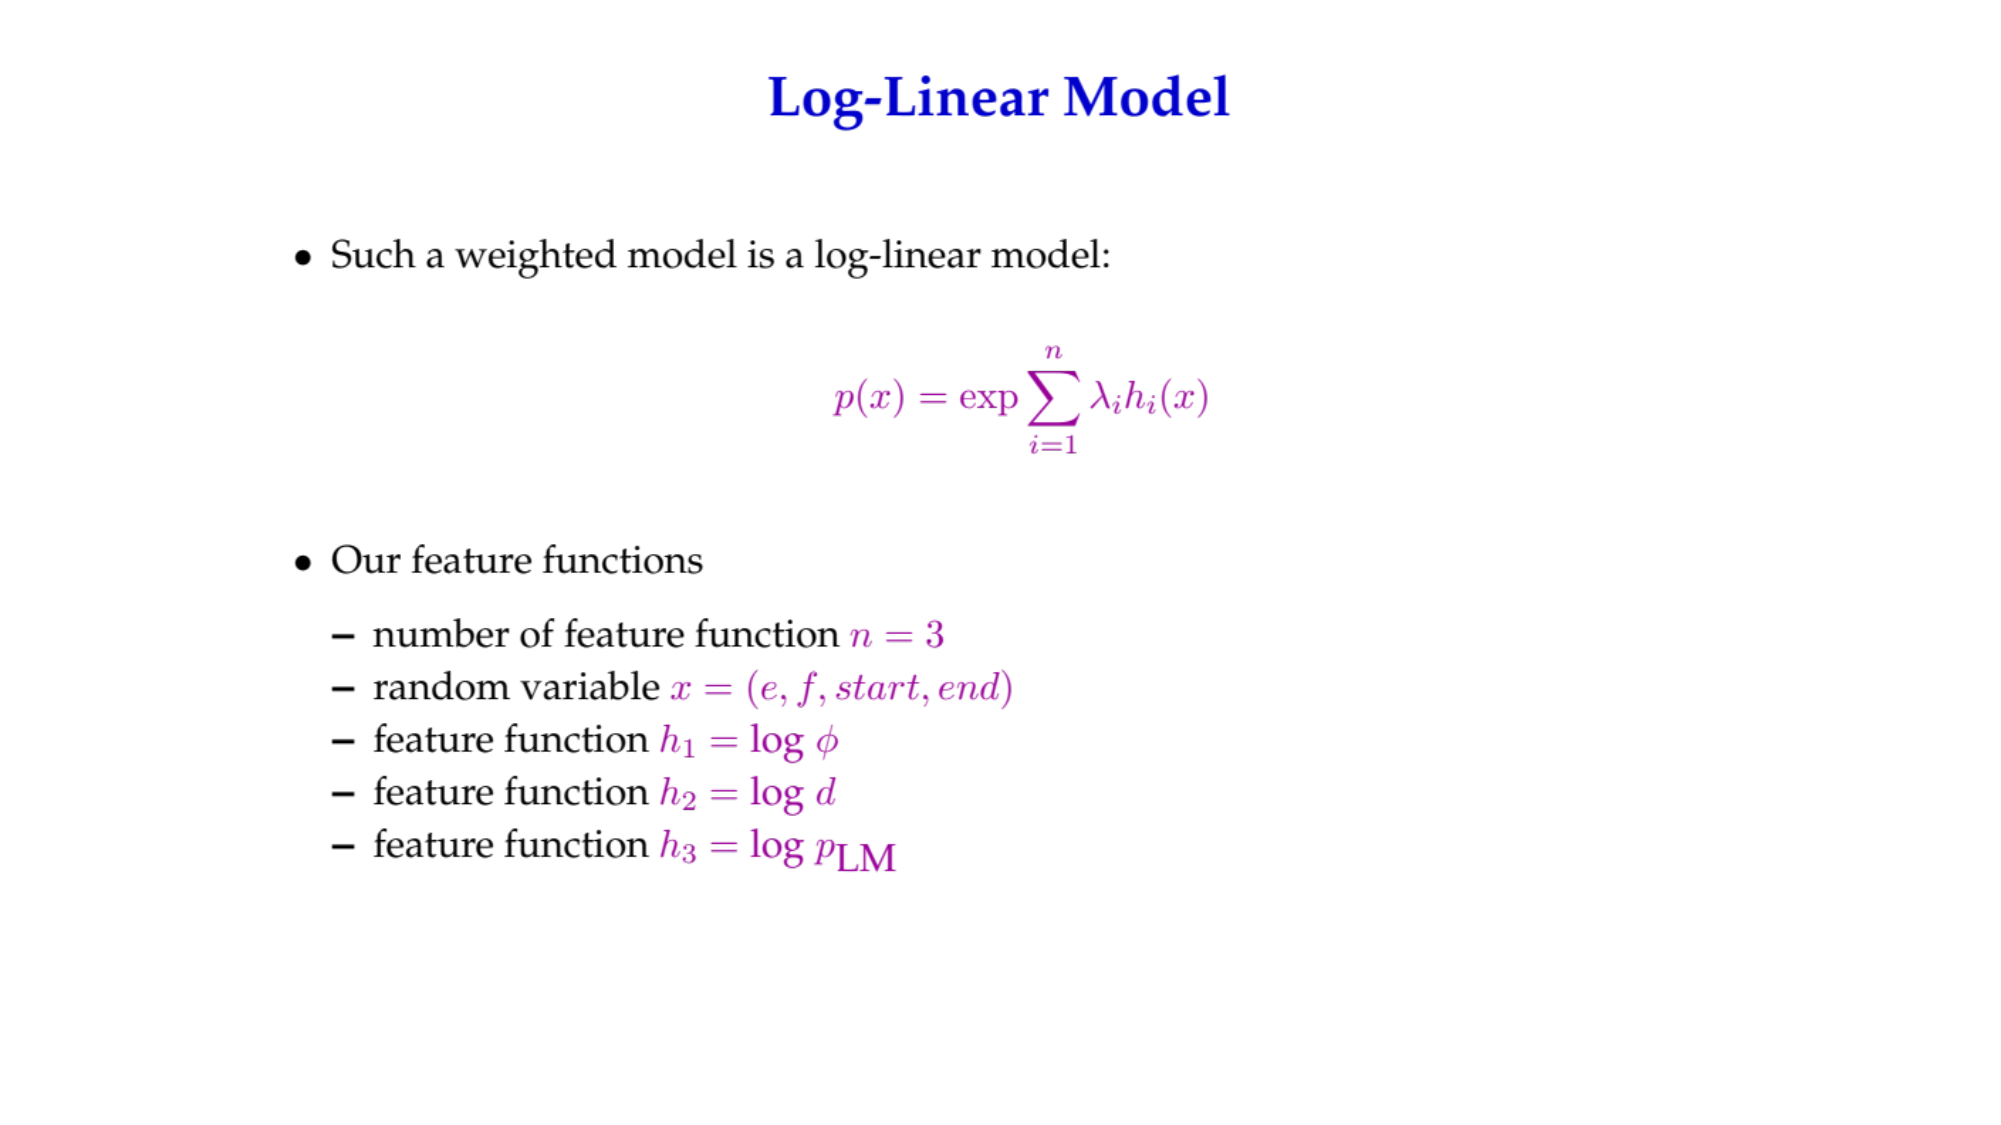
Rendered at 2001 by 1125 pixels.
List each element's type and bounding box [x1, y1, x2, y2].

picture [201, 0, 1795, 1125]
